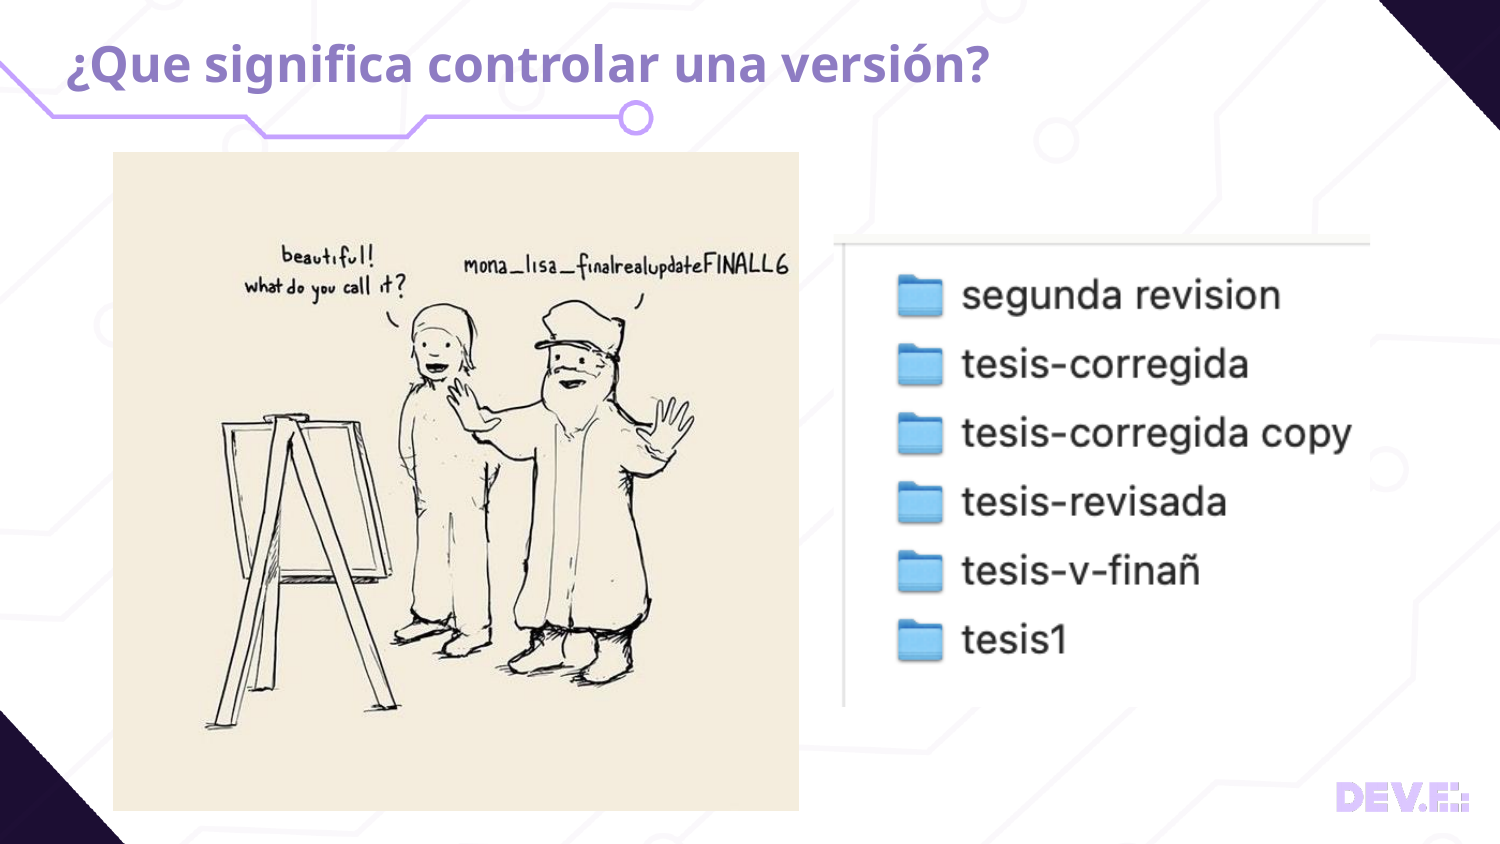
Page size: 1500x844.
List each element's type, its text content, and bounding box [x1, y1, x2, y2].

title ¿Que significa controlar una versión? [51, 17, 1449, 112]
picture [0, 0, 1500, 844]
